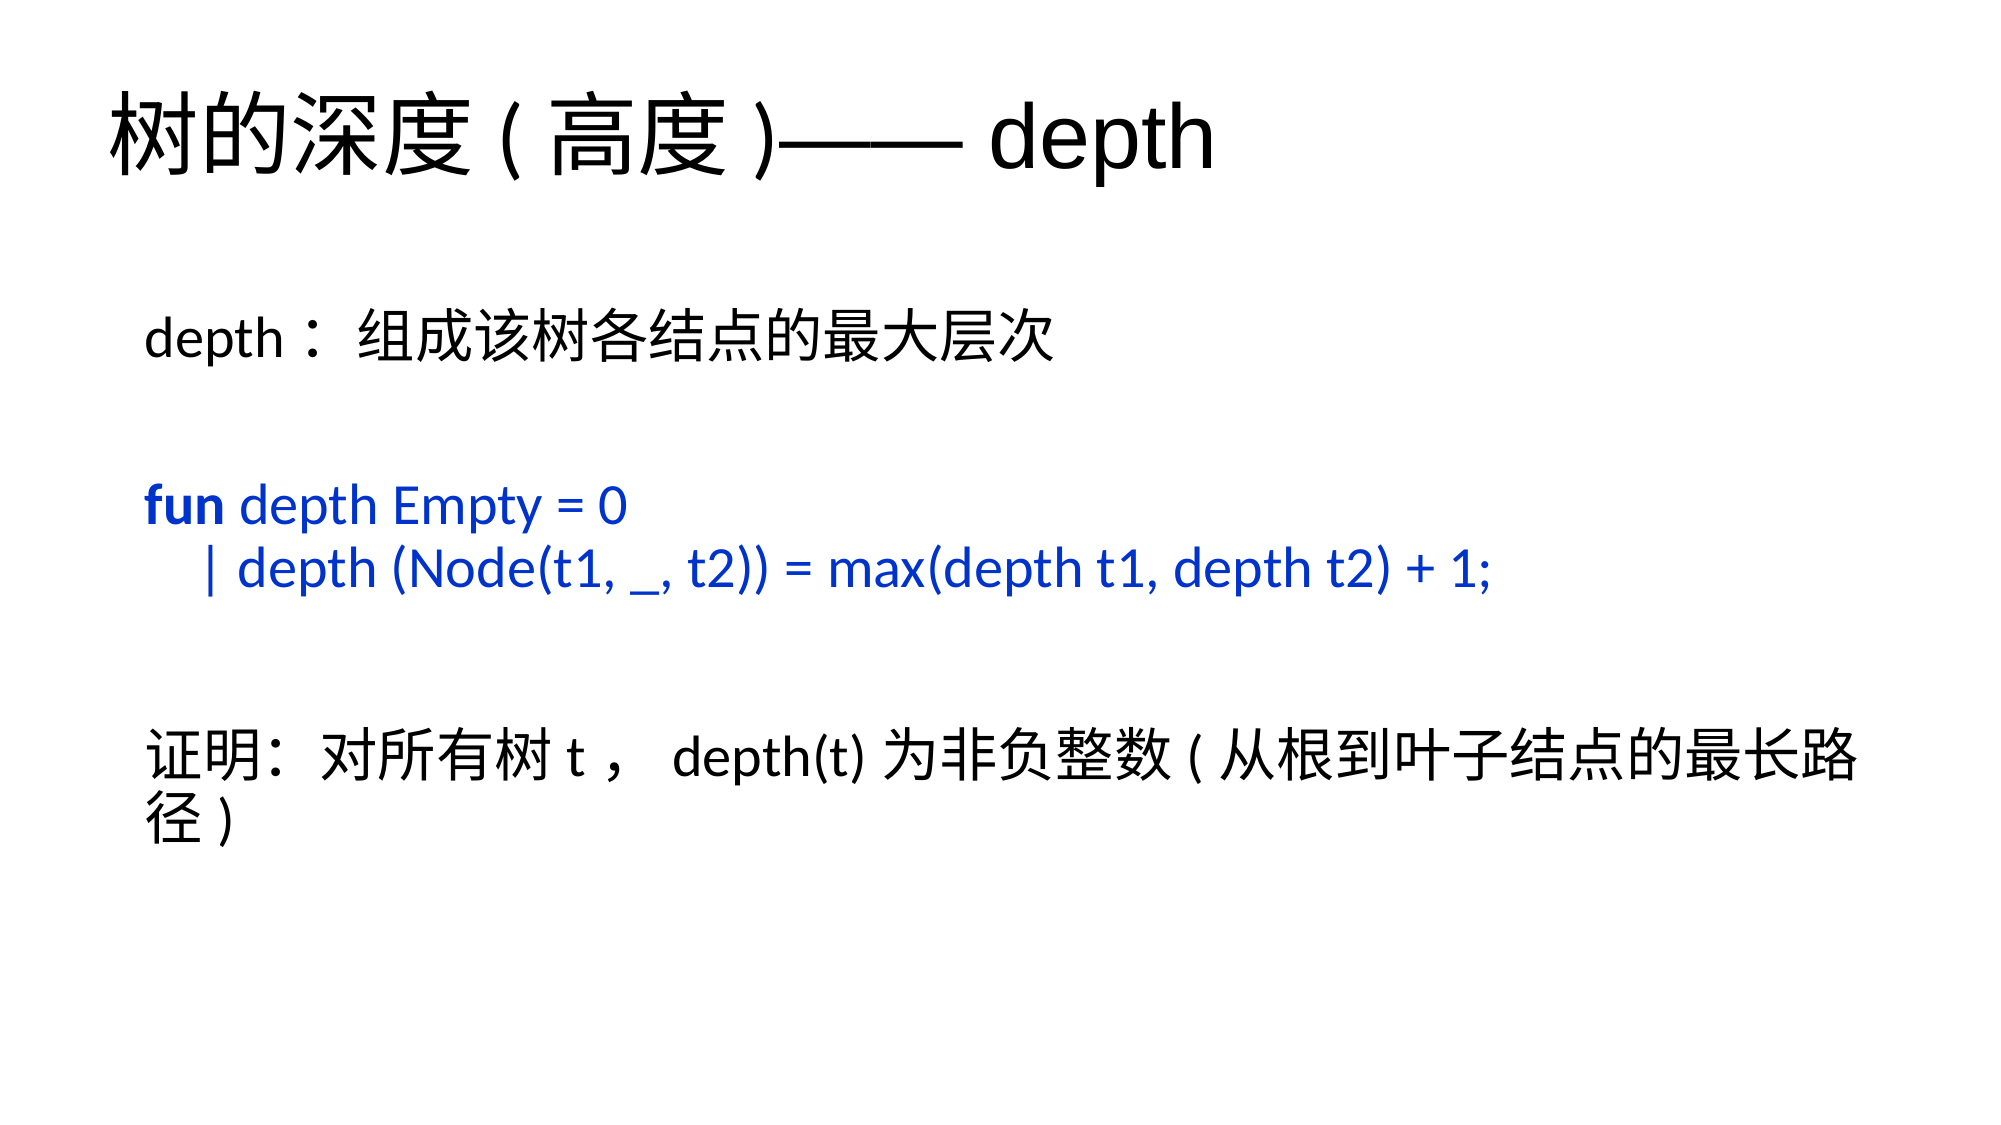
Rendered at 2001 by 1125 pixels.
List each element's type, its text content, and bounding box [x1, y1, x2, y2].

list depth：组成该树各结点的最大层次 fun depth Empty = 0 | depth (Node(t1, _, t2)) = max(depth t1, depth t2) + 1; 证明：对所有树t，depth(t)为非负整数(从根到叶子结点的最长路径) [136, 298, 1902, 1014]
title 树的深度(高度)—— depth [99, 14, 1901, 263]
